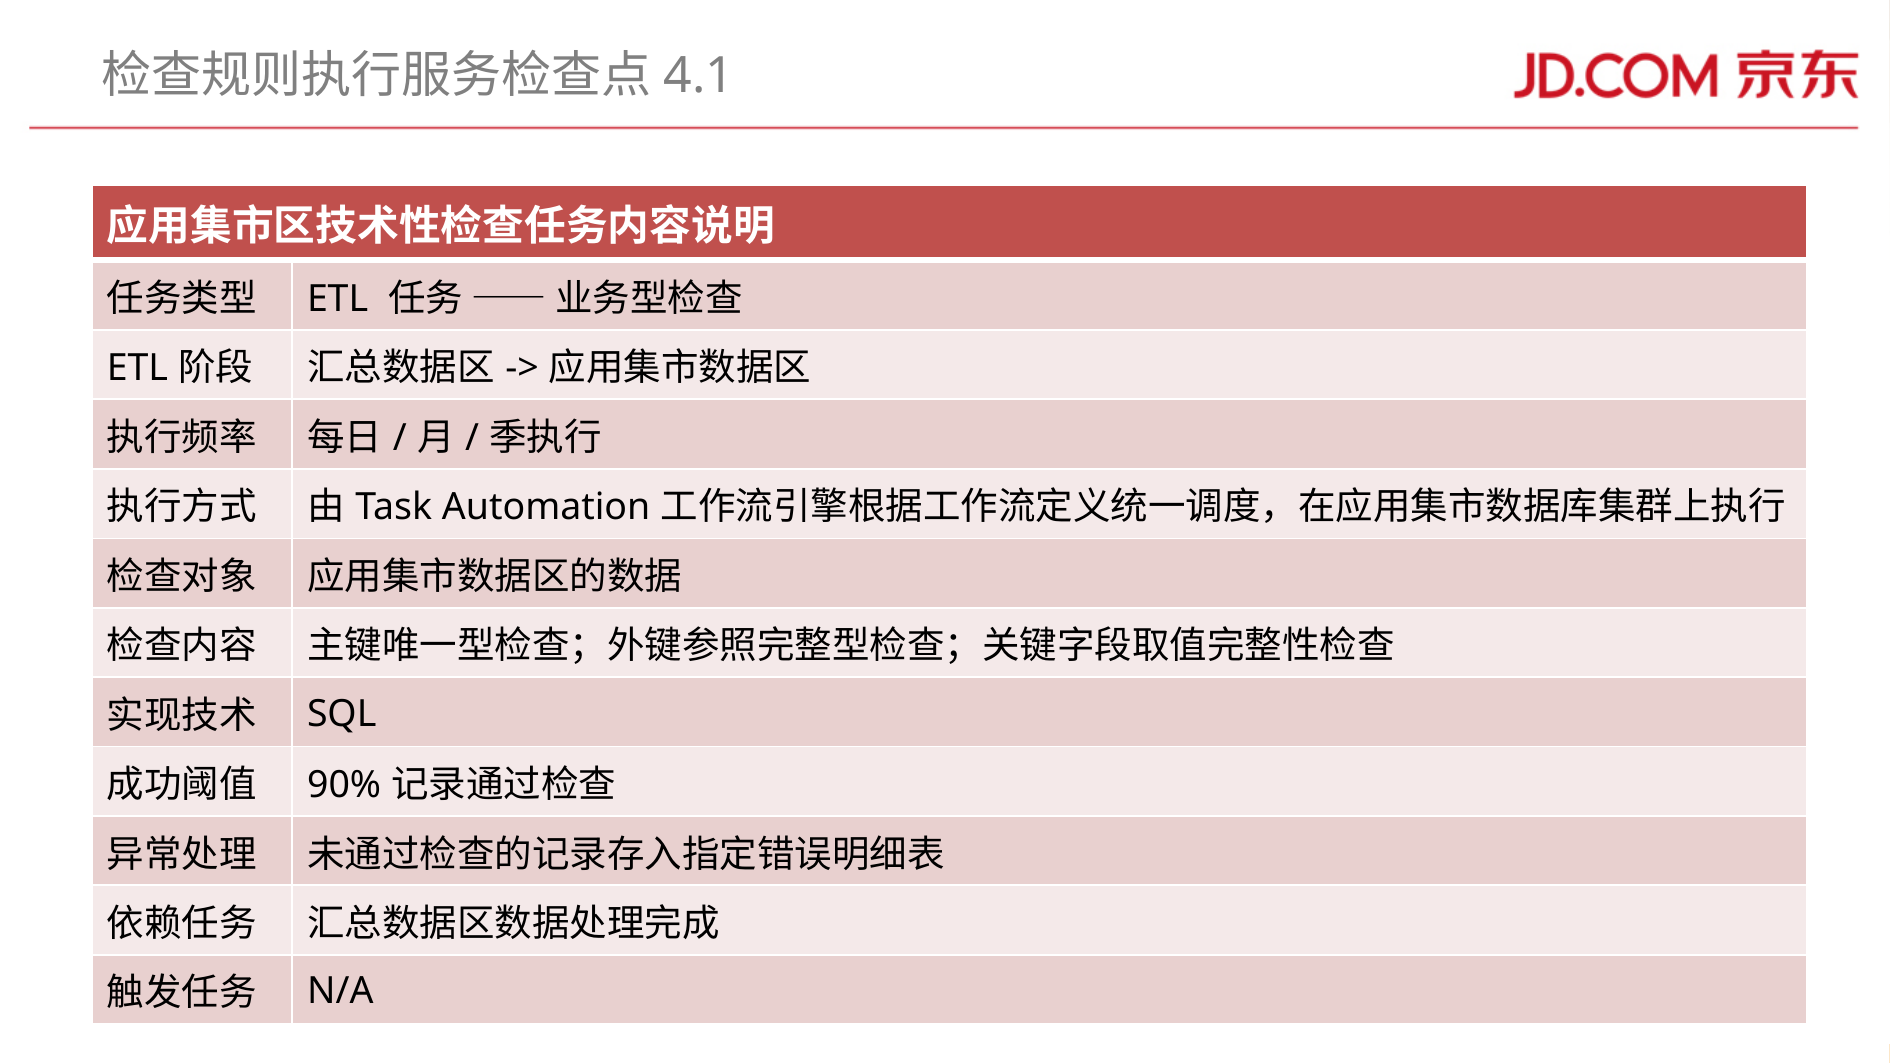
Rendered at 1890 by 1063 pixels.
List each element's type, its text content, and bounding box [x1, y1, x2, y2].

table_cell 执行频率 [93, 400, 291, 468]
table_header 应用集市区技术性检查任务内容说明 [93, 186, 1806, 257]
table_cell 汇总数据区数据处理完成 [293, 886, 1806, 954]
table_cell 执行方式 [93, 470, 291, 538]
table_cell 检查内容 [93, 609, 291, 676]
table_cell ETL阶段 [93, 331, 291, 398]
table_cell 主键唯一型检查；外键参照完整型检查；关键字段取值完整性检查 [293, 609, 1806, 676]
table_cell 每日/月/季执行 [293, 400, 1806, 468]
table_cell 任务类型 [93, 263, 291, 329]
table_cell 触发任务 [93, 956, 291, 1023]
table_cell 汇总数据区->应用集市数据区 [293, 331, 1806, 398]
table_cell 90%记录通过检查 [293, 747, 1806, 815]
table_cell 异常处理 [93, 817, 291, 884]
table_cell 实现技术 [93, 678, 291, 746]
table_cell 未通过检查的记录存入指定错误明细表 [293, 817, 1806, 884]
picture [0, 0, 1890, 1063]
table_cell 依赖任务 [93, 886, 291, 954]
table_cell SQL [293, 678, 1806, 746]
table_cell N/A [293, 956, 1806, 1023]
table_cell 由Task Automation工作流引擎根据工作流定义统一调度，在应用集市数据库集群上执行 [293, 470, 1806, 538]
table_cell ETL 任务 —— 业务型检查 [293, 263, 1806, 329]
title 检查规则执行服务检查点4.1 [87, 35, 1465, 107]
table_cell 成功阈值 [93, 747, 291, 815]
table_cell 检查对象 [93, 539, 291, 607]
table_cell 应用集市数据区的数据 [293, 539, 1806, 607]
